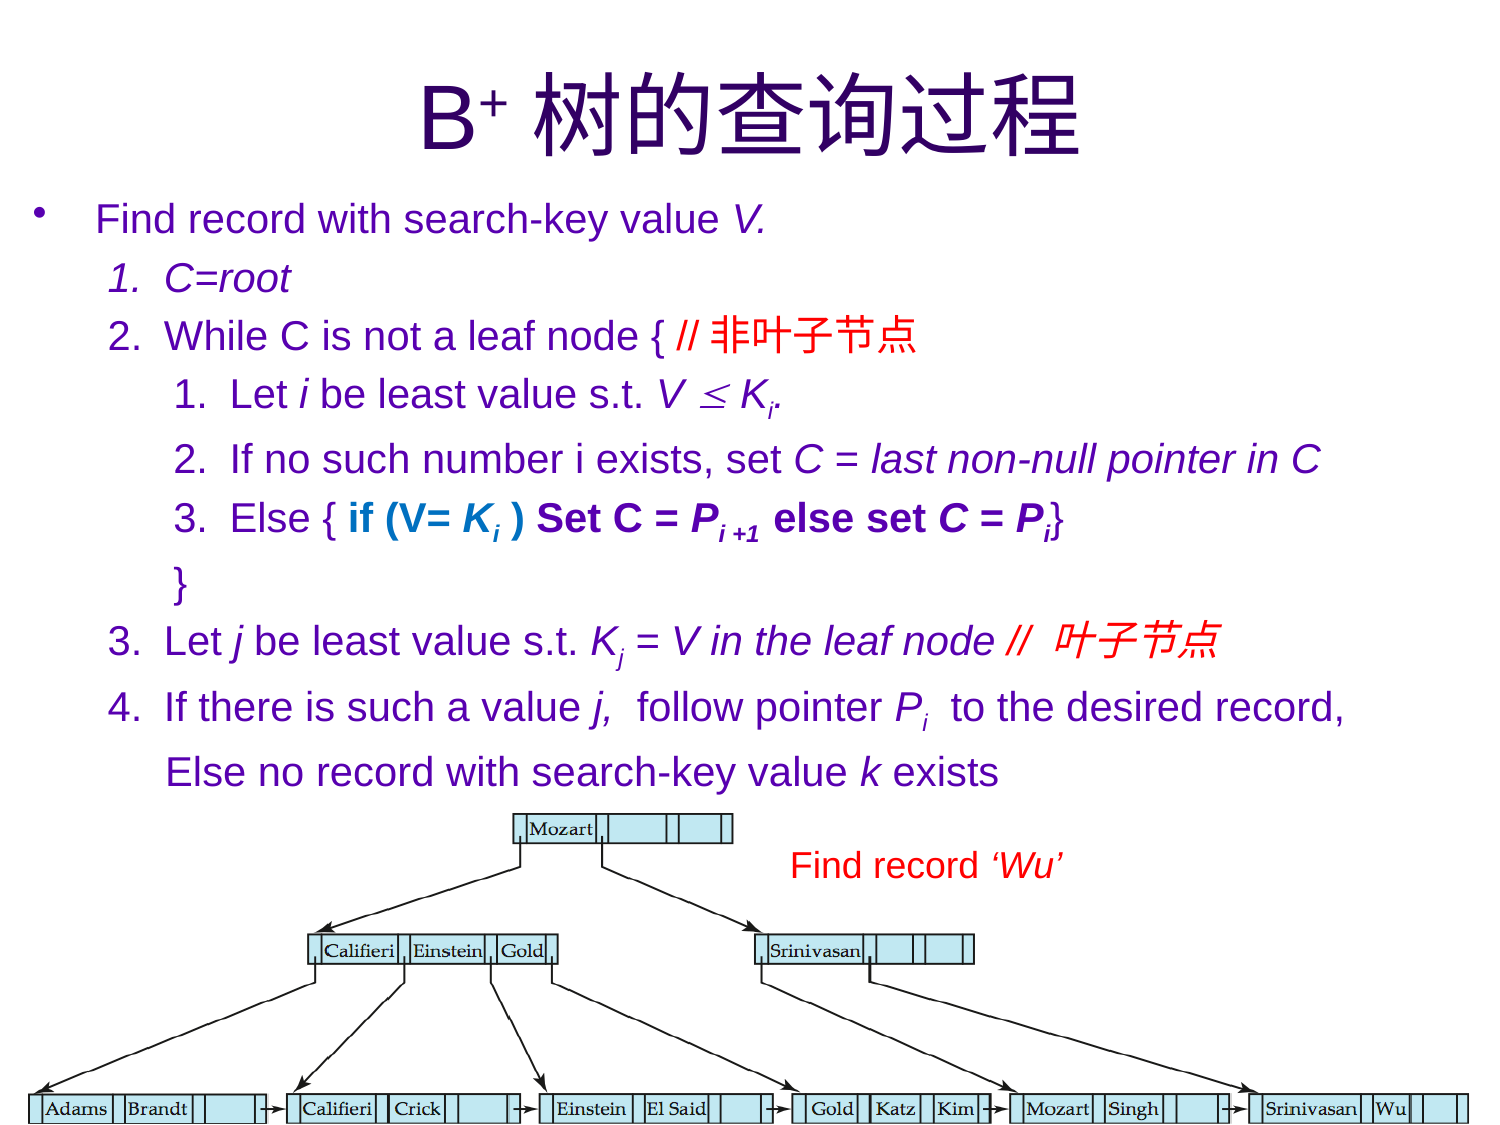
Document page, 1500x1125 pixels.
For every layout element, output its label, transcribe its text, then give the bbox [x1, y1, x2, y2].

picture [27, 810, 1472, 1124]
title B+树的查询过程 [74, 18, 1426, 184]
list Find record with search-key value V. C=root While C is not a leaf node { //非叶子节点 Let i be least value s.t. V  Ki. If no such number i exists, set C = last non-null pointer in C Else { if (V= Ki ) Set C = Pi +1 else set C = Pi} } Let j be least value s.t. Kj = V in the leaf node // 叶子节点 If there is such a value j, follow pointer Pi to the desired record, Else no record with search-key value k exists [17, 184, 1472, 746]
